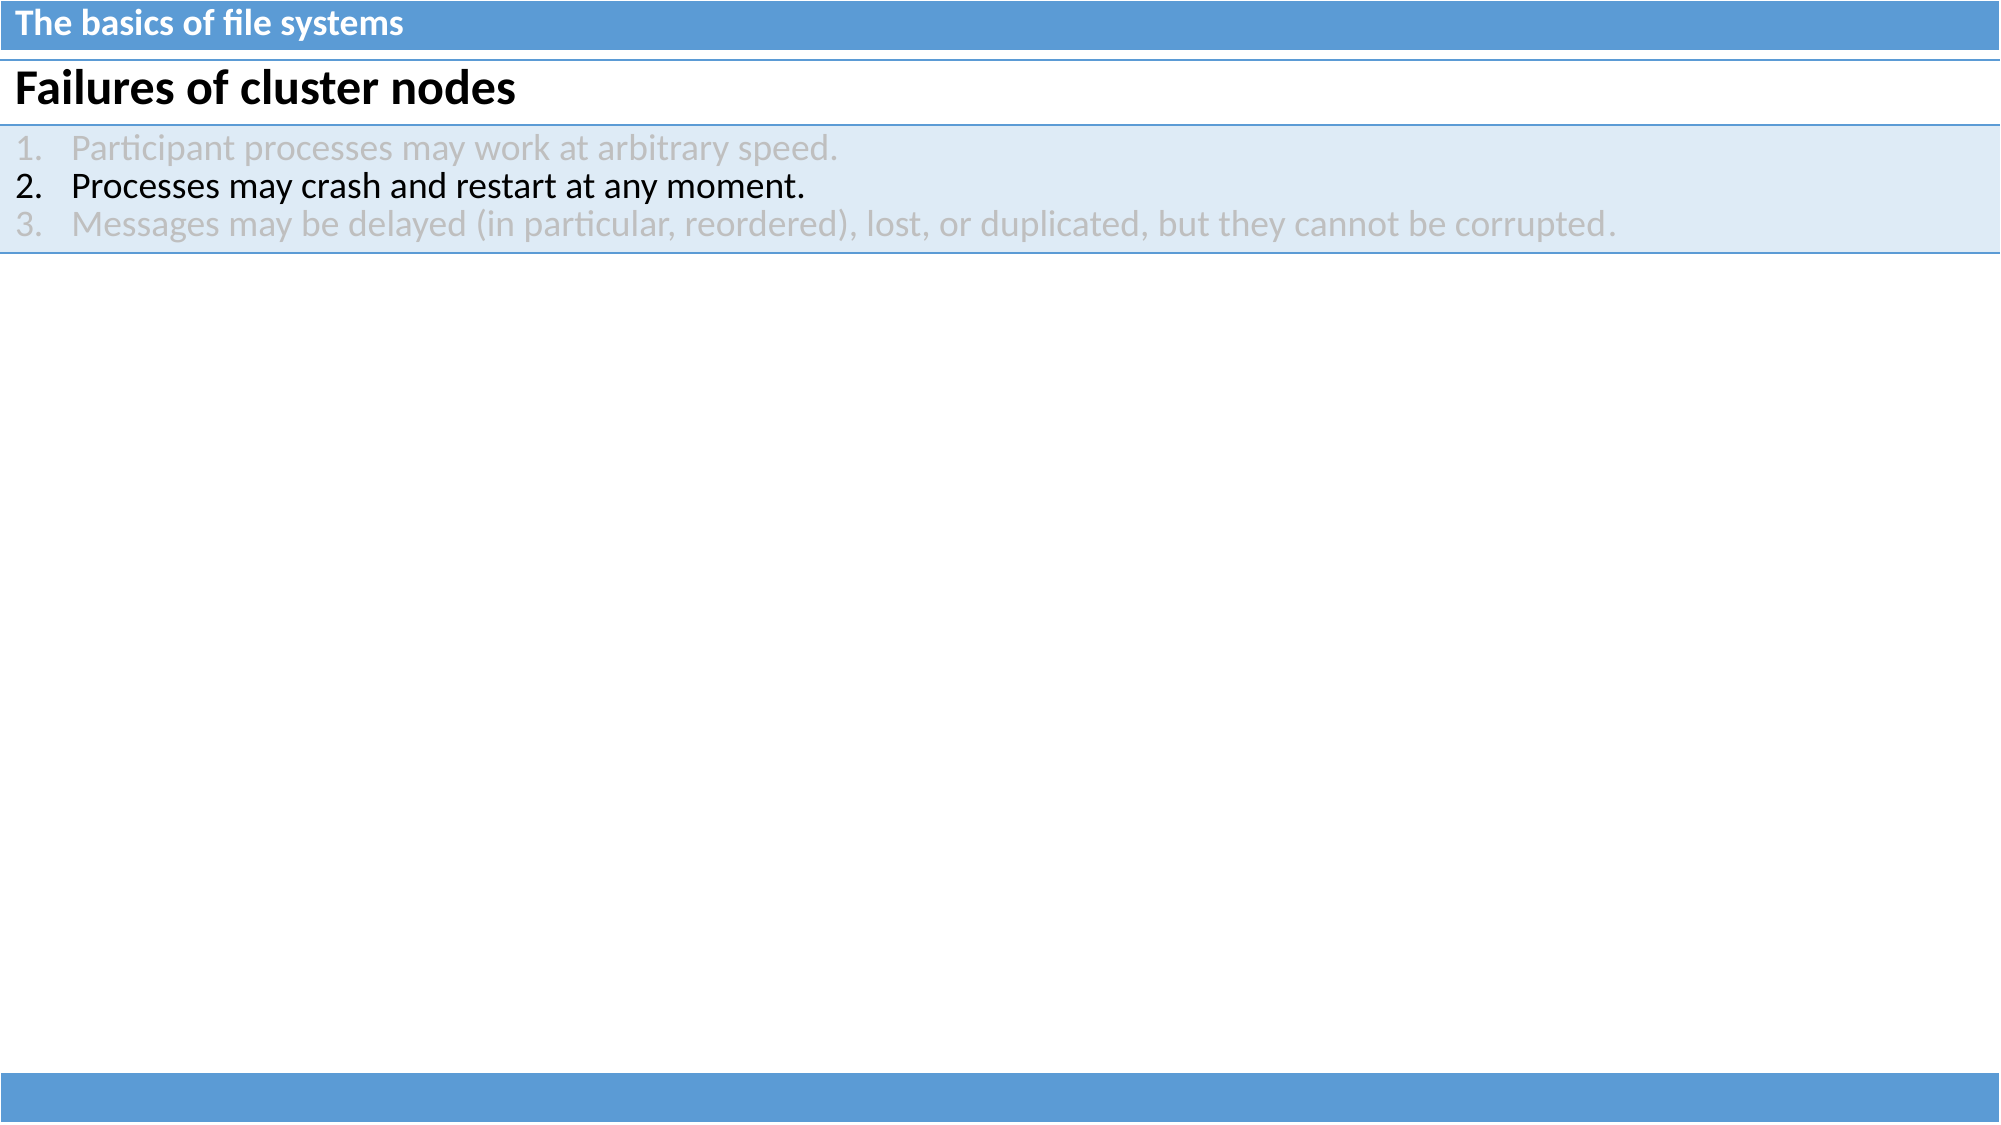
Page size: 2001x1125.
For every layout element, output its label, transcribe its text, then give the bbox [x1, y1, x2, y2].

table_header Failures of cluster nodes [0, 61, 2000, 124]
table_cell Participant processes may work at arbitrary speed. Processes may crash and restart at any moment. Messages may be delayed (in particular, reordered), lost, or duplicated, but they cannot be corrupted. [0, 126, 2000, 252]
table_header [1, 1073, 1999, 1122]
table_header The basics of file systems [1, 1, 1999, 50]
